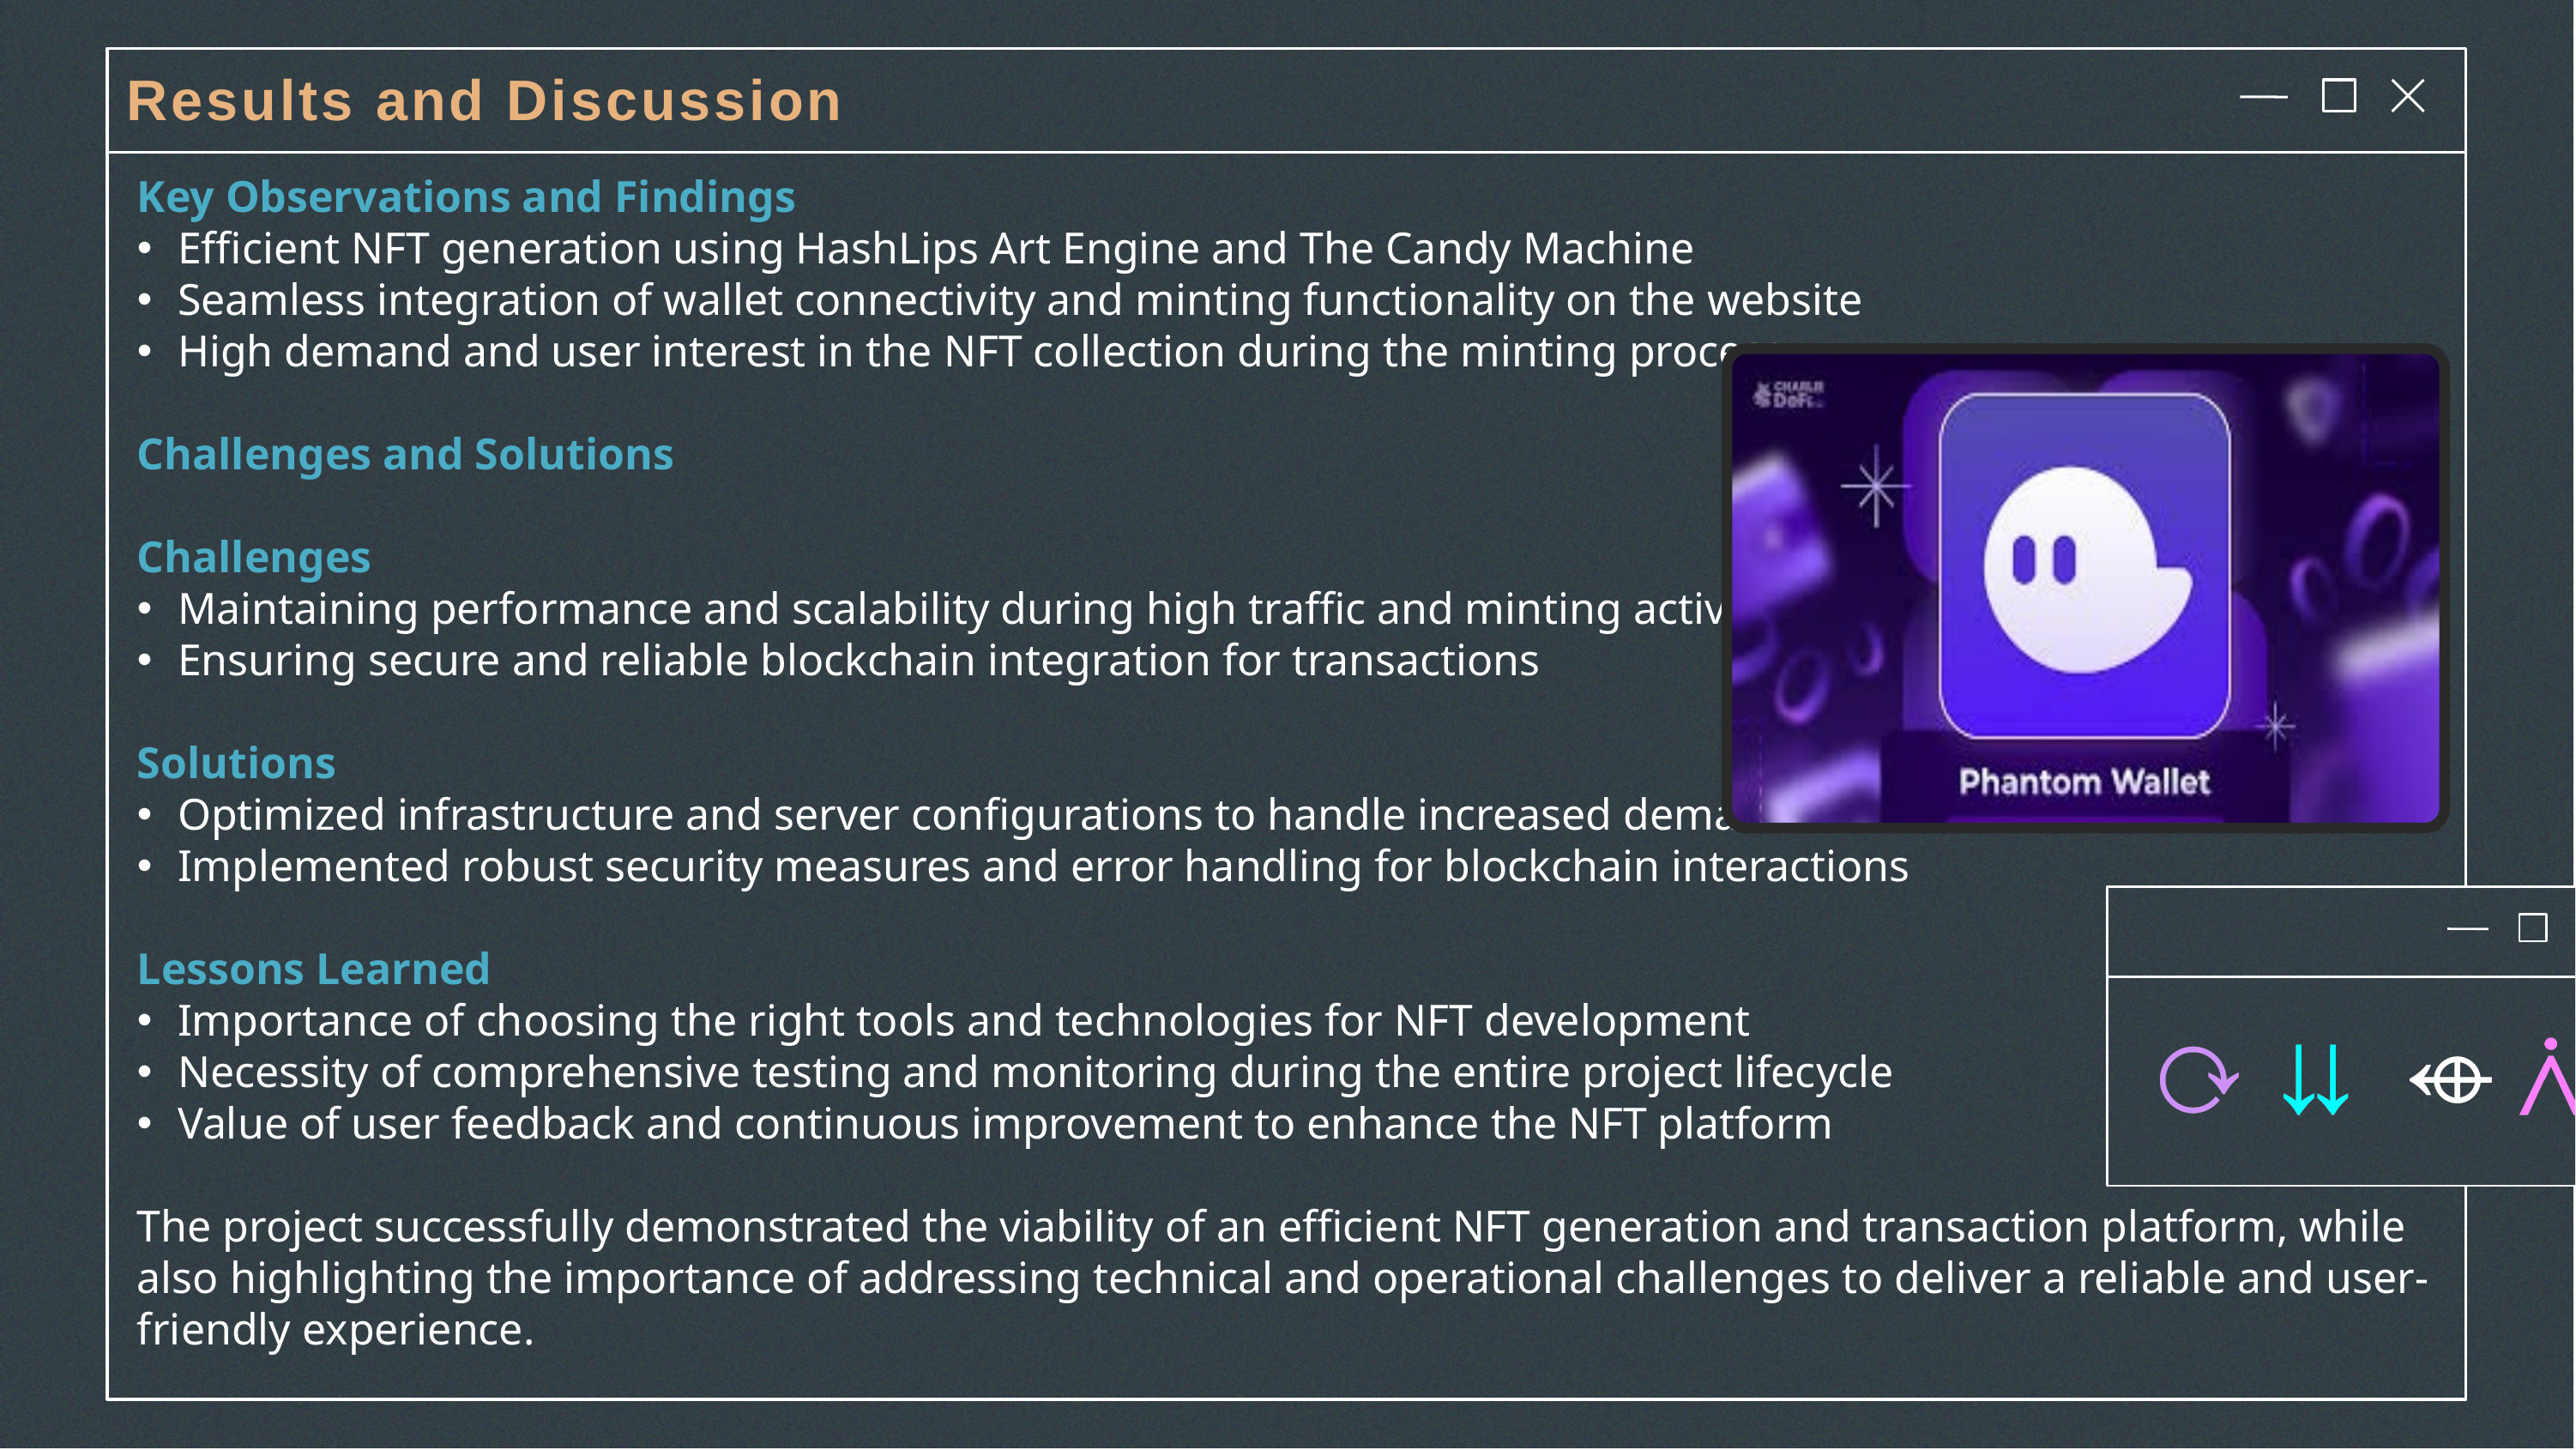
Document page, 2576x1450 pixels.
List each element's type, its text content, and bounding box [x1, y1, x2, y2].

picture [109, 154, 2464, 1398]
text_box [2106, 885, 2576, 1187]
title Results and Discussion [124, 61, 926, 163]
picture [109, 50, 2464, 151]
text_box Key Observations and Findings Efficient NFT generation using HashLips Art Engine and The Candy Machine Seamless integration of wallet connectivity and minting functionality on the website High demand and user interest in the NFT collection during the minting process Challenges and Solutions Challenges Maintaining performance and scalability during high traffic and minting activities Ensuring secure and reliable blockchain integration for transactions Solutions Optimized infrastructure and server configurations to handle increased demand Implemented robust security measures and error handling for blockchain interactions Lessons Learned Importance of choosing the right tools and technologies for NFT development Necessity of comprehensive testing and monitoring during the entire project lifecycle Value of user feedback and continuous improvement to enhance the NFT platform The project successfully demonstrated the viability of an efficient NFT generation and transaction platform, while also highlighting the importance of addressing technical and operational challenges to deliver a reliable and user-friendly experience. [124, 163, 2445, 1361]
picture [0, 0, 2573, 1448]
picture [926, 154, 2464, 885]
